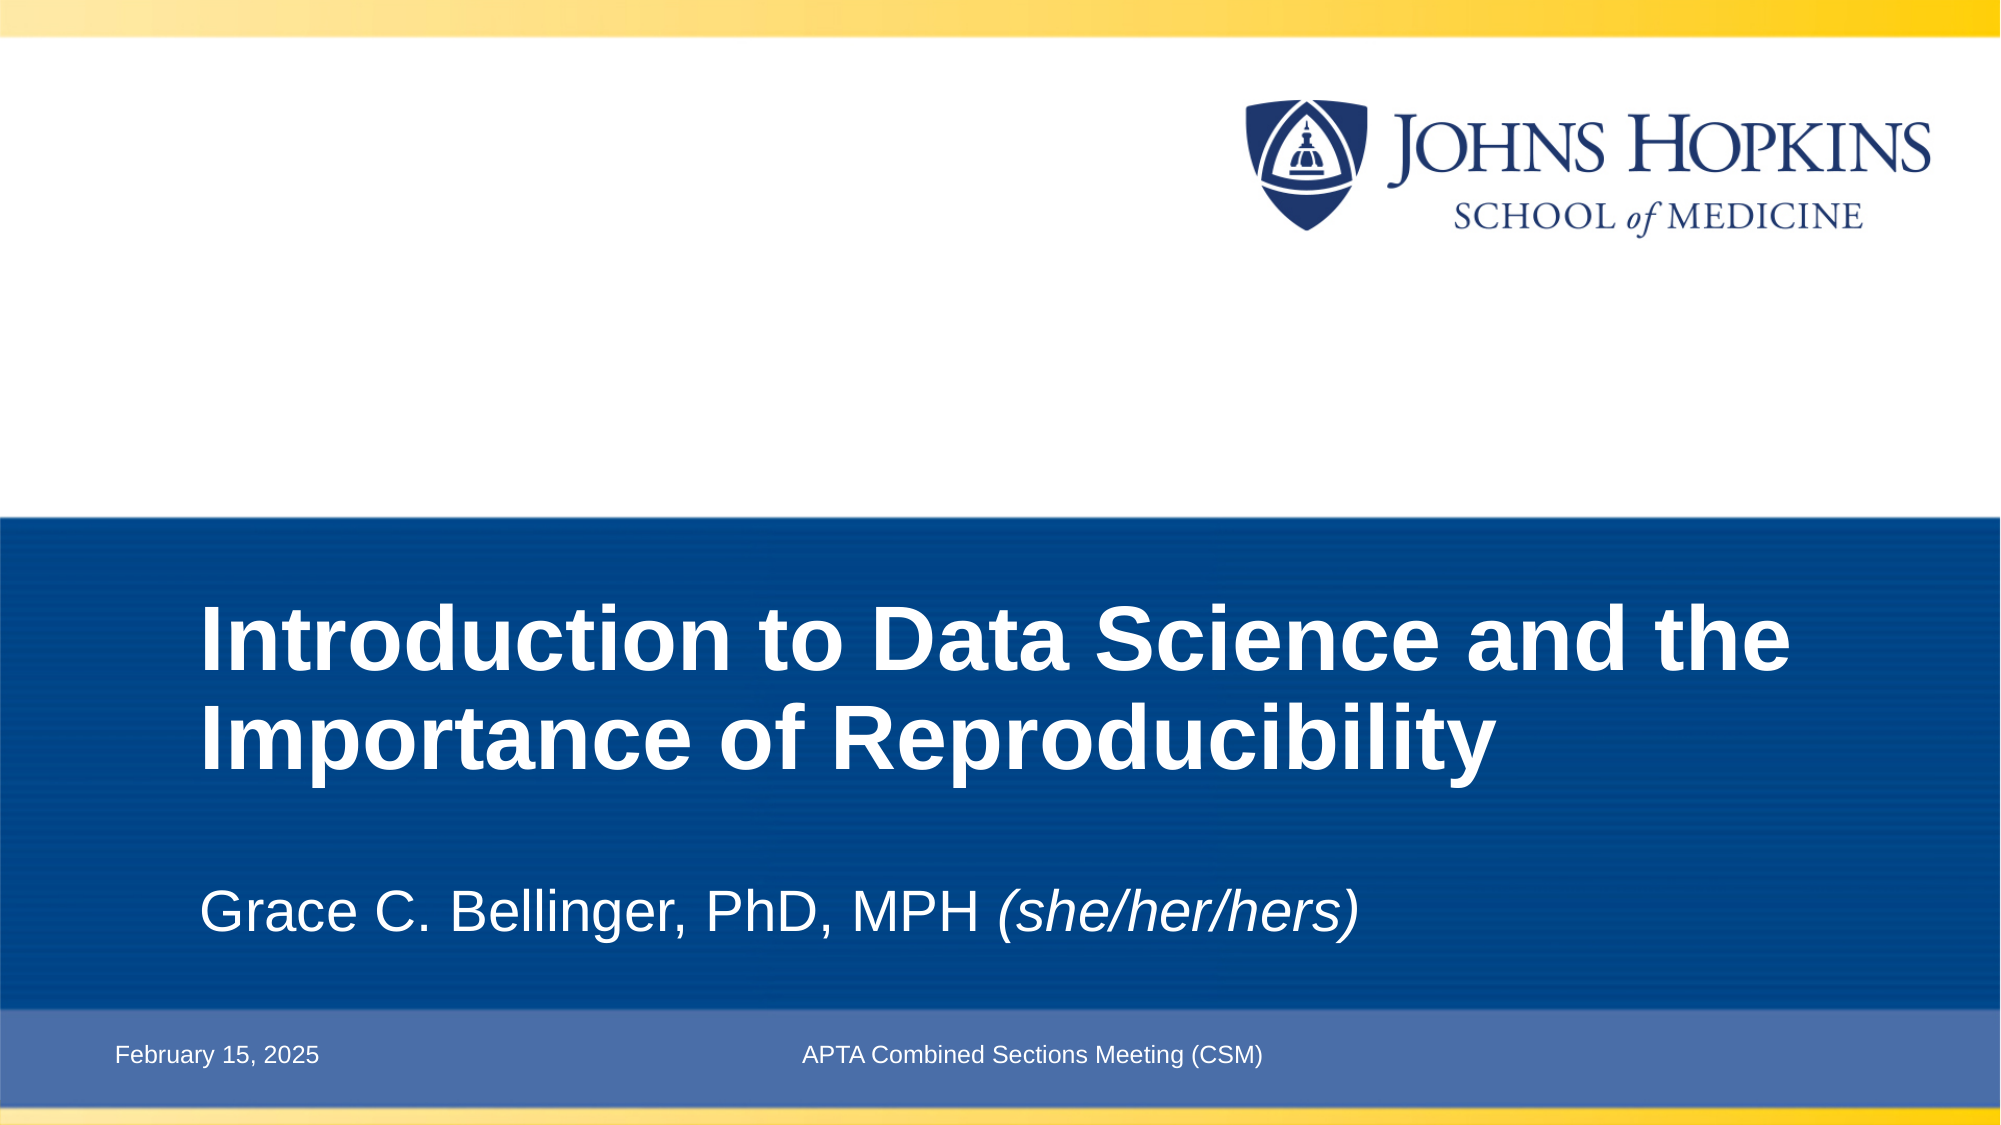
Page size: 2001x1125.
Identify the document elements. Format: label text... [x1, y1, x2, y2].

footer APTA Combined Sections Meeting (CSM) [783, 1030, 1283, 1077]
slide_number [99, 1030, 413, 1077]
subtitle Grace C. Bellinger, PhD, MPH (she/her/hers) [184, 873, 1465, 953]
picture [0, 0, 2001, 1125]
title Introduction to Data Science and the Importance of Reproducibility [184, 544, 1881, 797]
